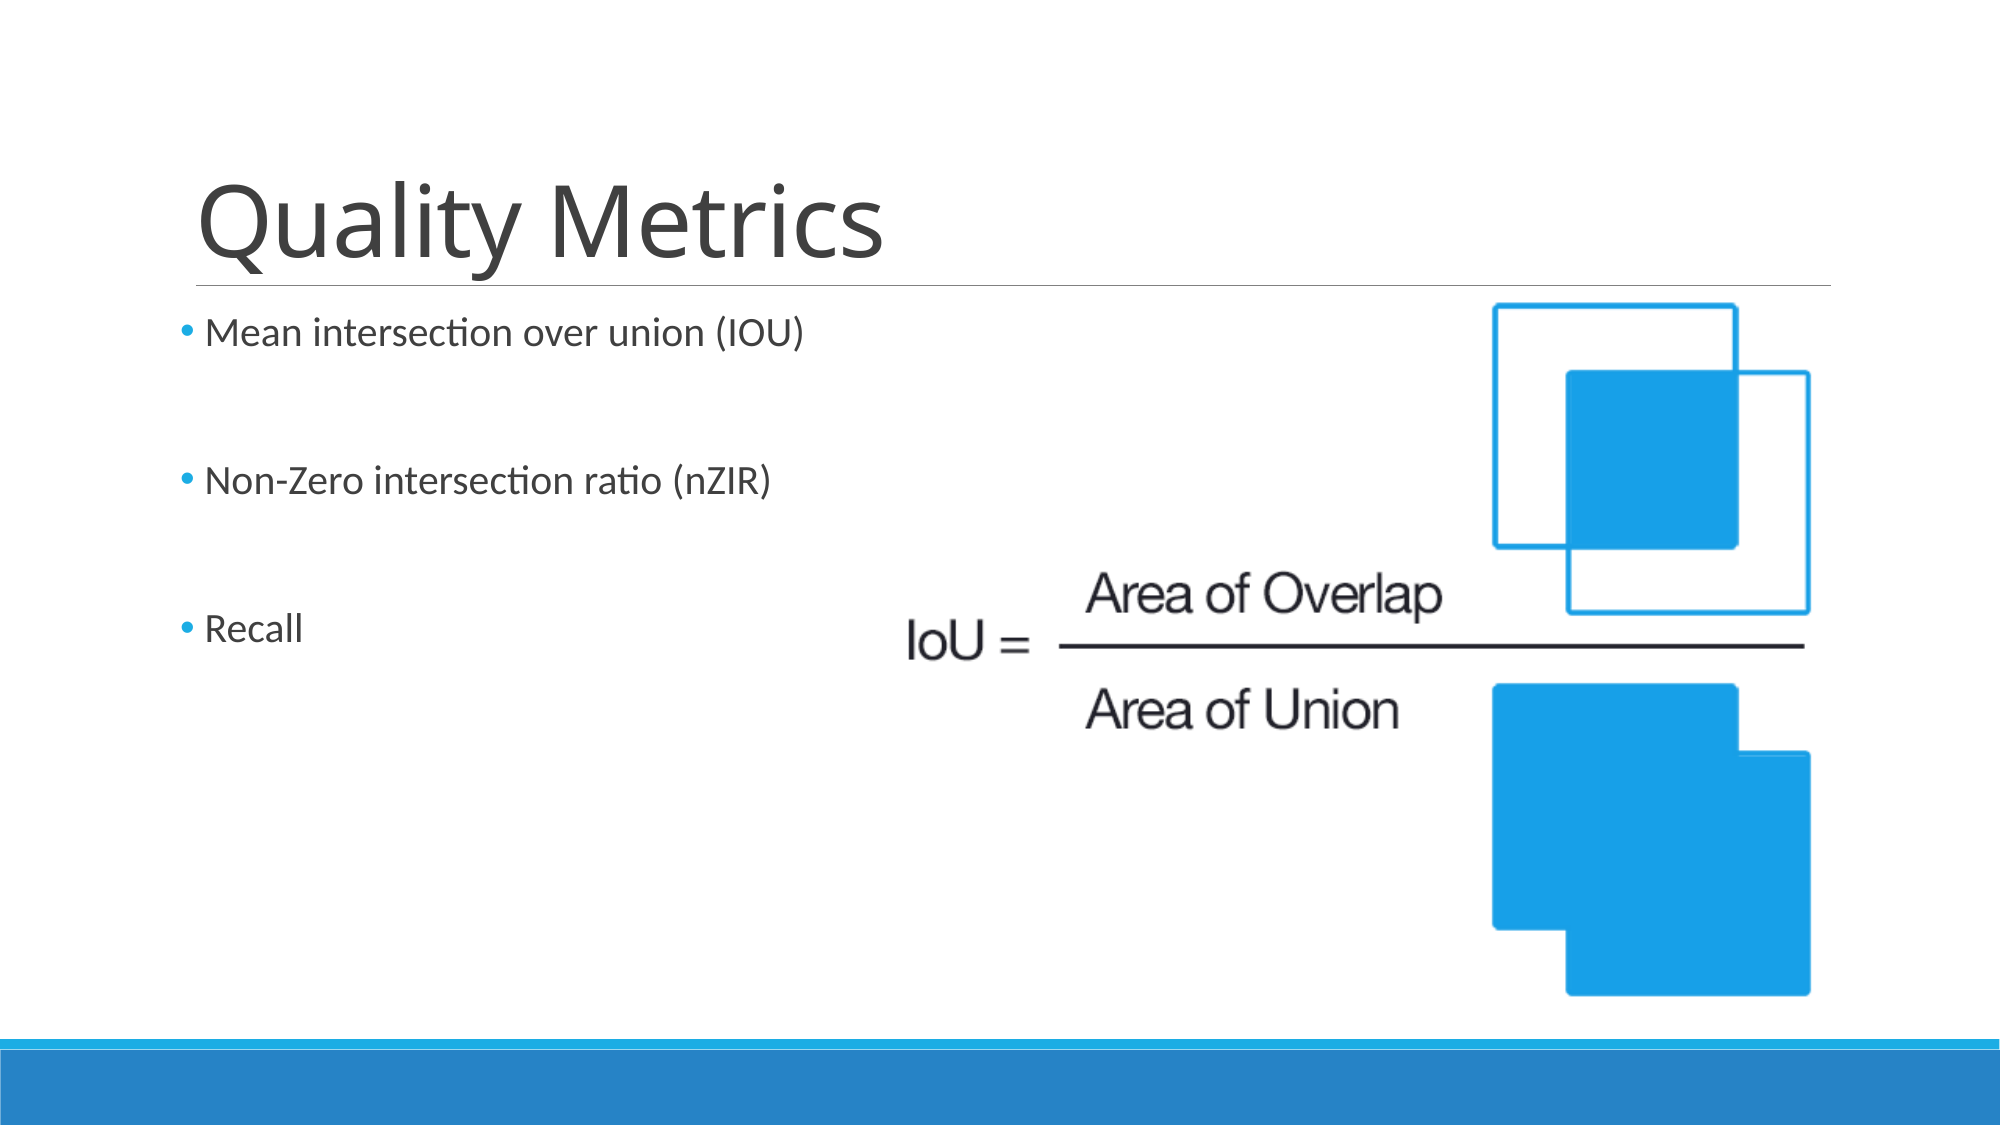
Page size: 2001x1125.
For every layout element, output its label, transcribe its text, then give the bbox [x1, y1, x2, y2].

title Quality Metrics [180, 47, 1830, 285]
list Mean intersection over union (IOU) Non-Zero intersection ratio (nZIR) Recall [180, 302, 891, 963]
picture [891, 302, 1831, 1003]
